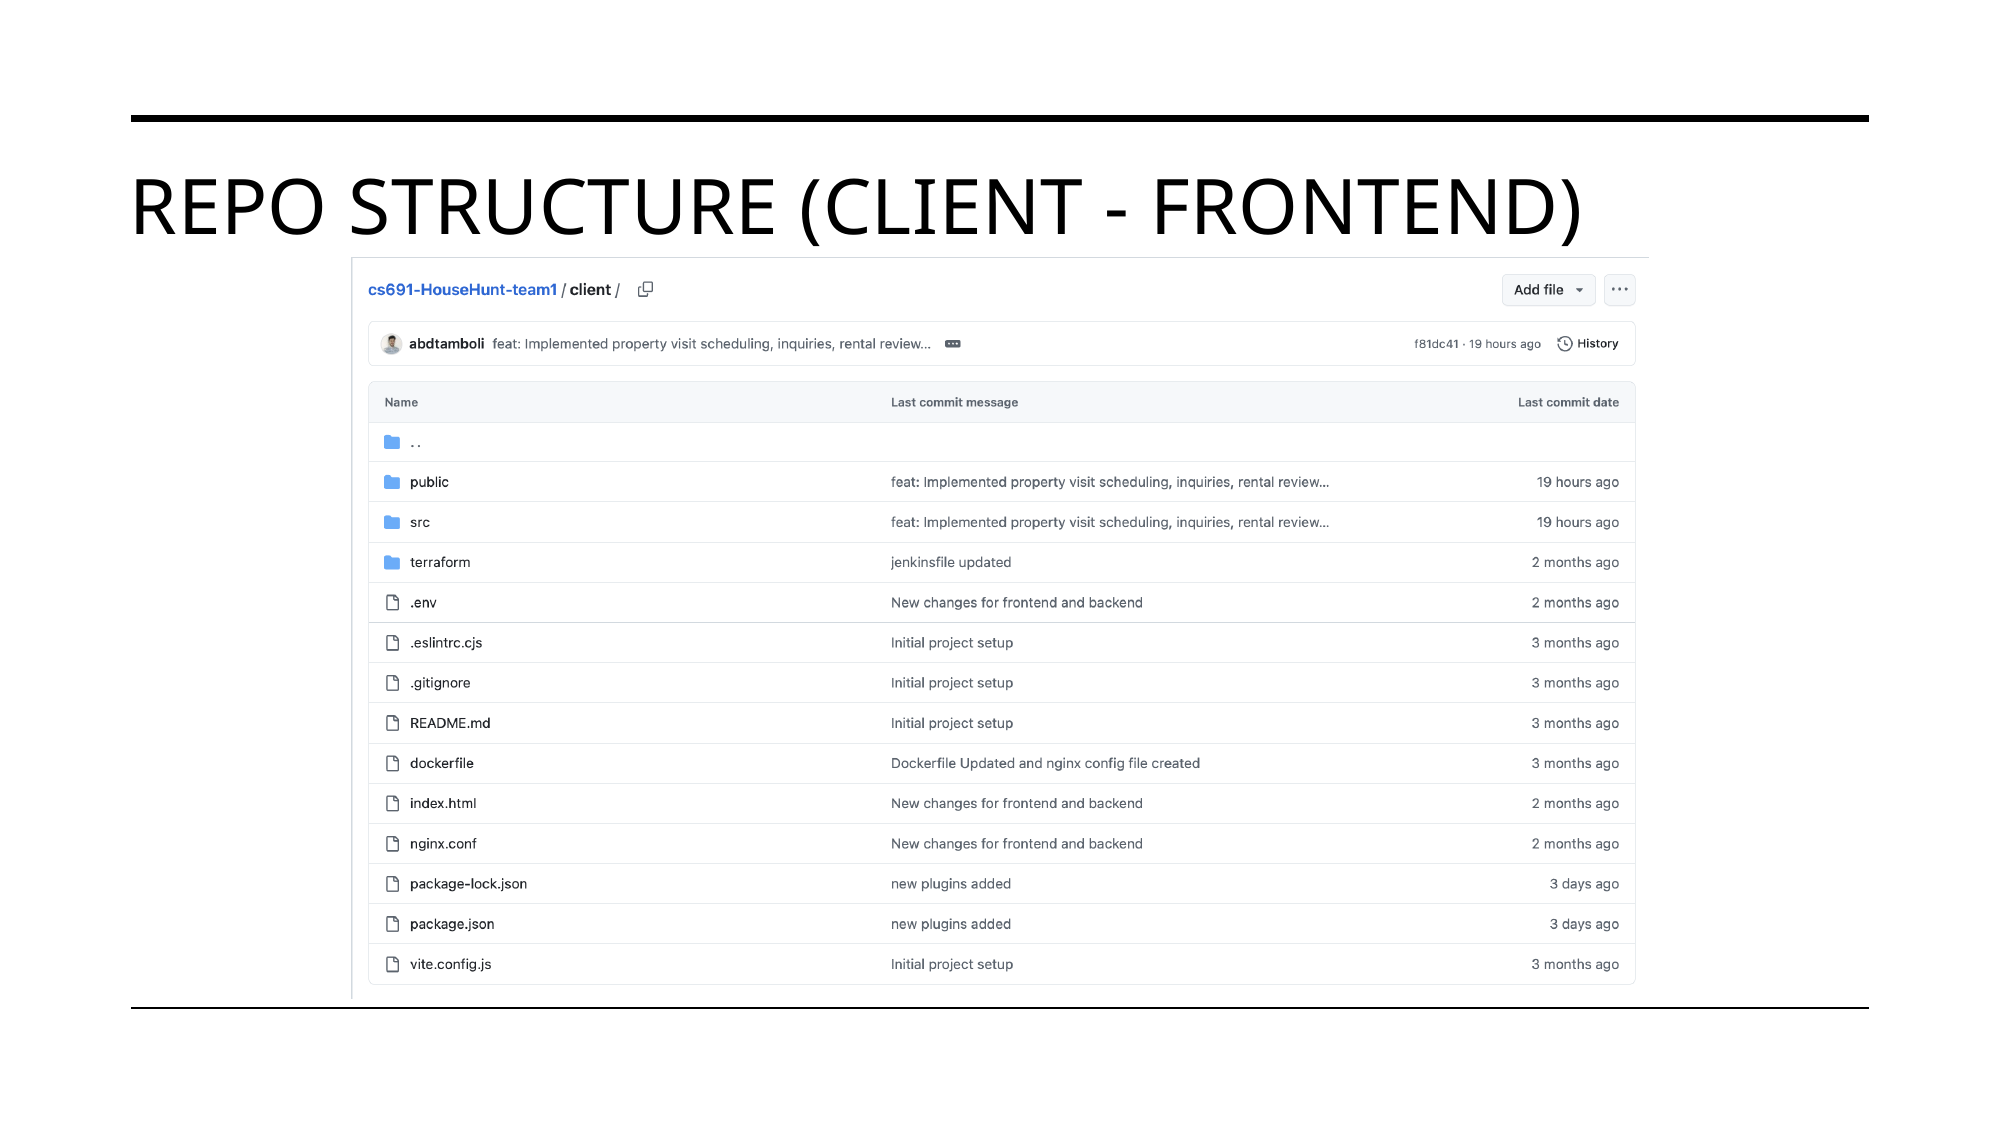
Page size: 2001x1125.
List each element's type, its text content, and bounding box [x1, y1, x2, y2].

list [351, 257, 1649, 999]
title REPO STRUCTURE (CLIENT - FRONTEND) [114, 149, 1869, 258]
